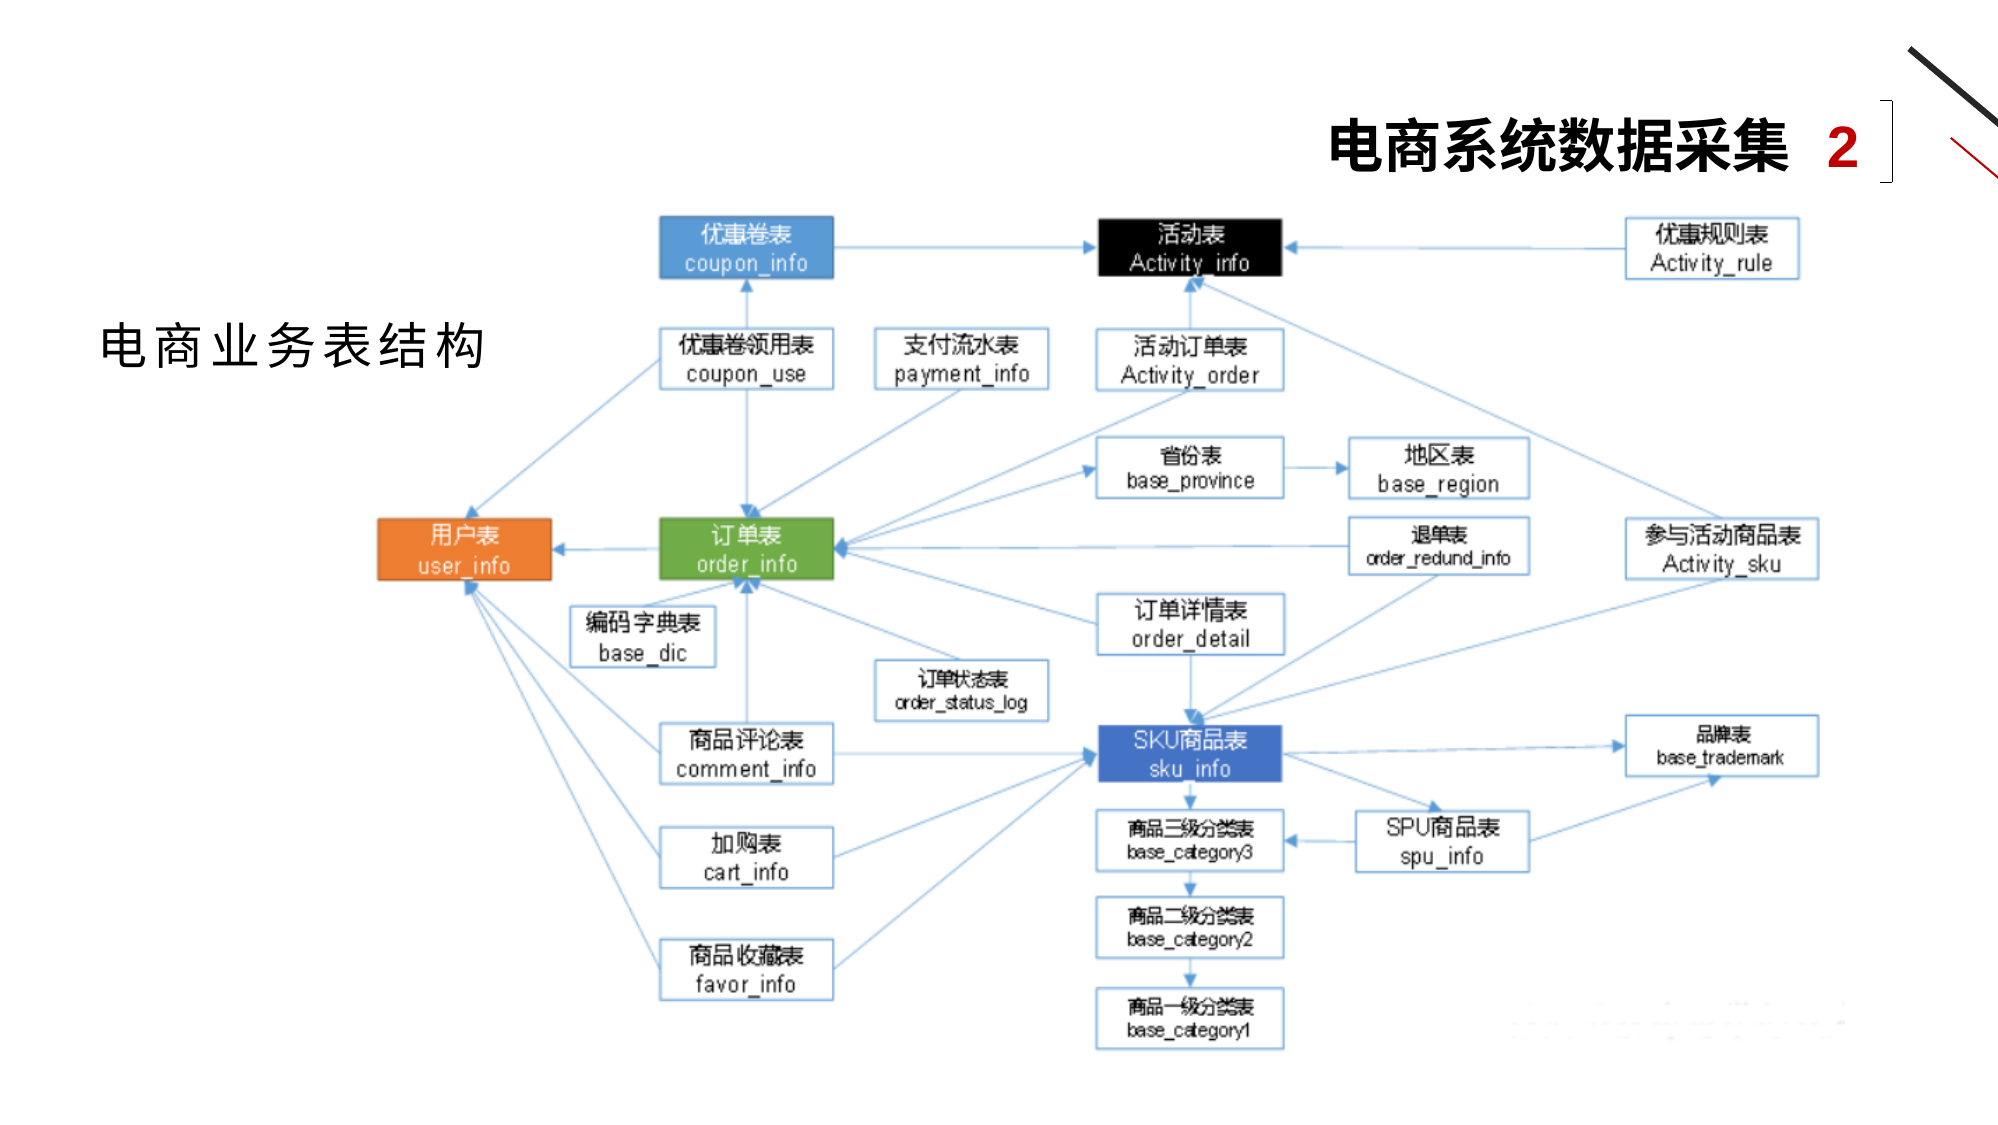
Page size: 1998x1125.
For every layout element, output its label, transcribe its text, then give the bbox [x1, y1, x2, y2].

text_box 电商系统数据采集 2 [1317, 101, 1867, 187]
picture [363, 206, 1845, 1065]
text_box 电商业务表结构 [90, 306, 358, 382]
text_box [1880, 100, 1893, 183]
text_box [1909, 48, 1998, 192]
